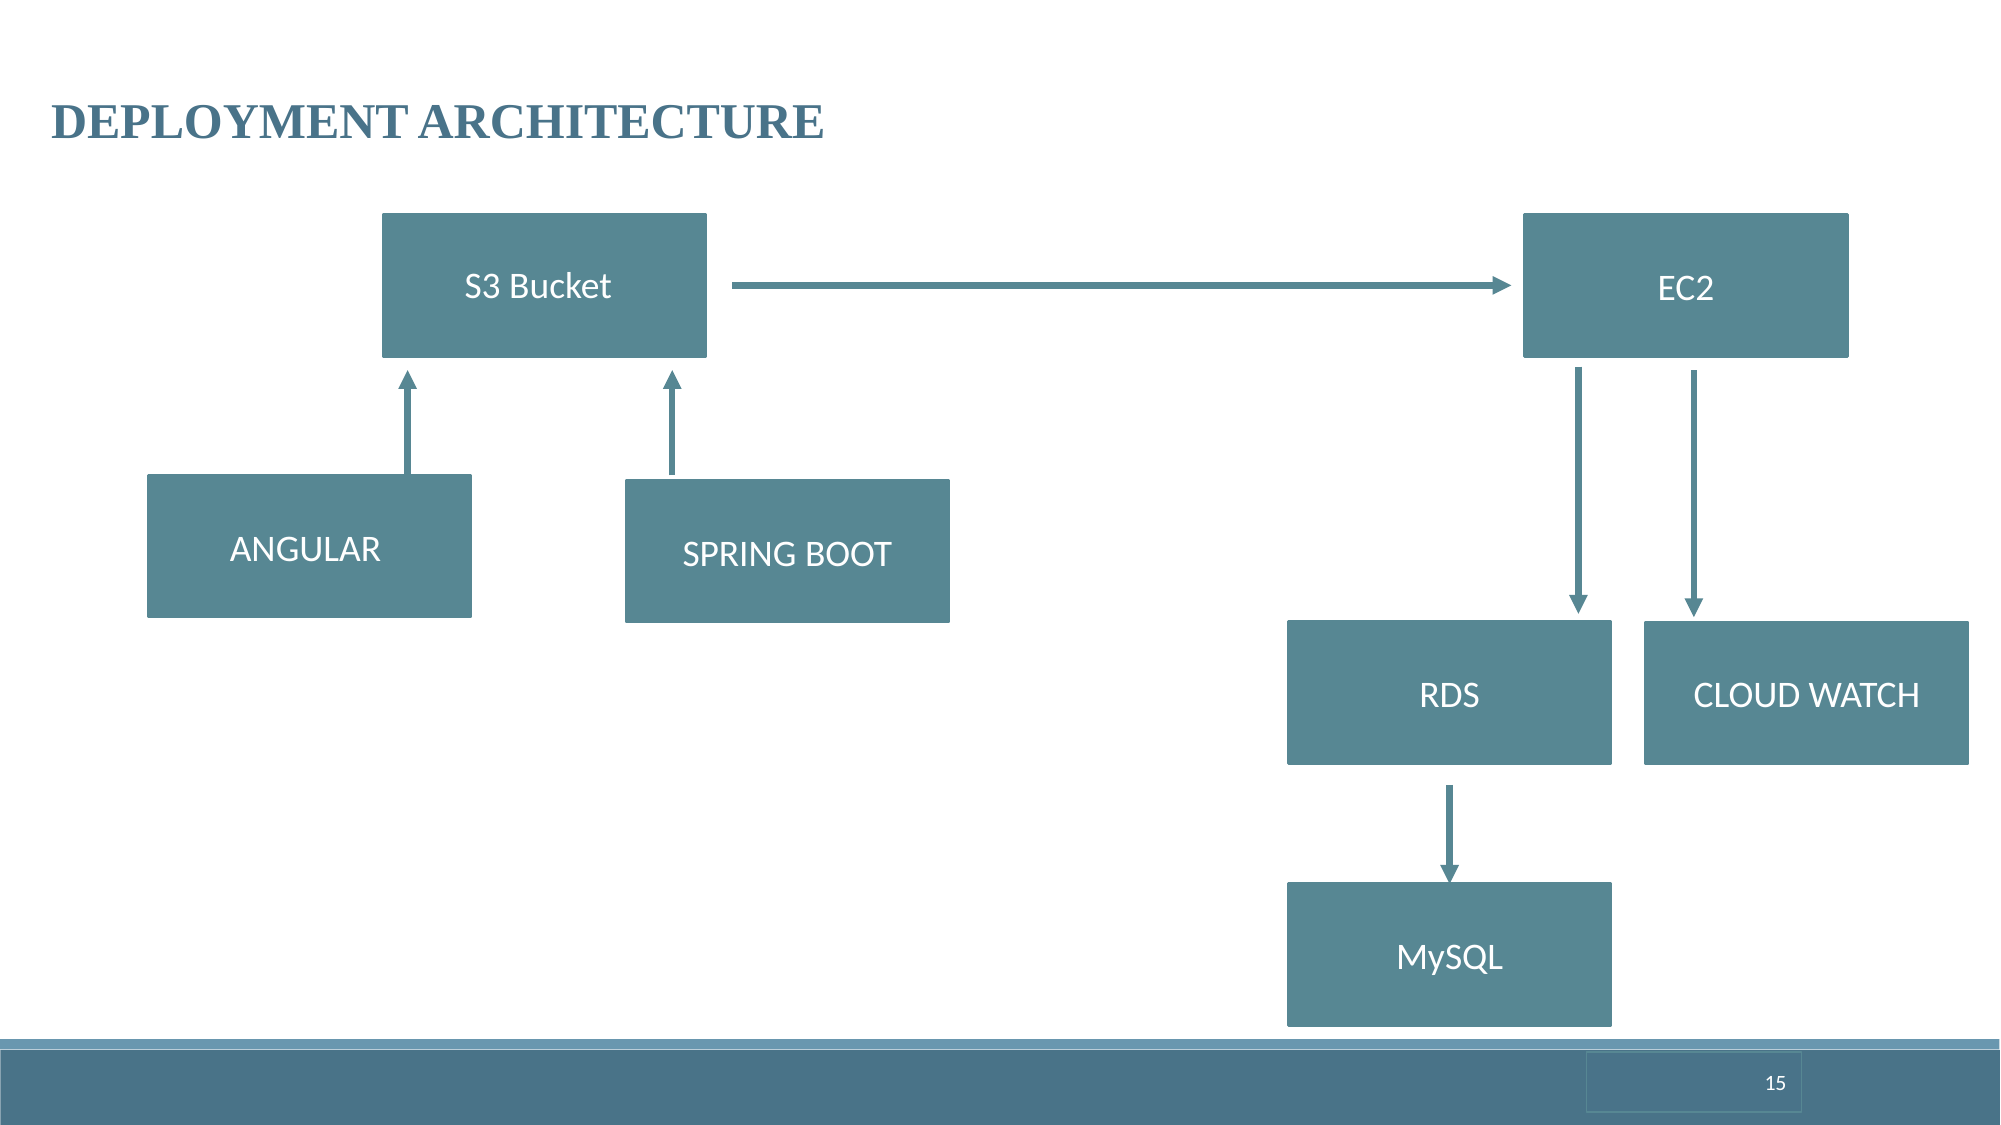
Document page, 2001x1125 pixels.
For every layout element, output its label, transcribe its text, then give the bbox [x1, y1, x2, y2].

text_box EC2 [1524, 214, 1848, 357]
text_box [383, 214, 706, 253]
text_box S3 Bucket [38, 253, 1039, 314]
text_box [383, 314, 706, 357]
slide_number ‹#› [1586, 1052, 1802, 1112]
text_box RDS [1288, 621, 1612, 764]
text_box CLOUD WATCH [1645, 622, 1969, 764]
text_box ANGULAR [148, 475, 472, 618]
text_box DEPLOYMENT ARCHITECTURE [0, 80, 933, 156]
text_box SPRING BOOT [626, 480, 949, 623]
text_box MySQL [1288, 883, 1612, 1026]
